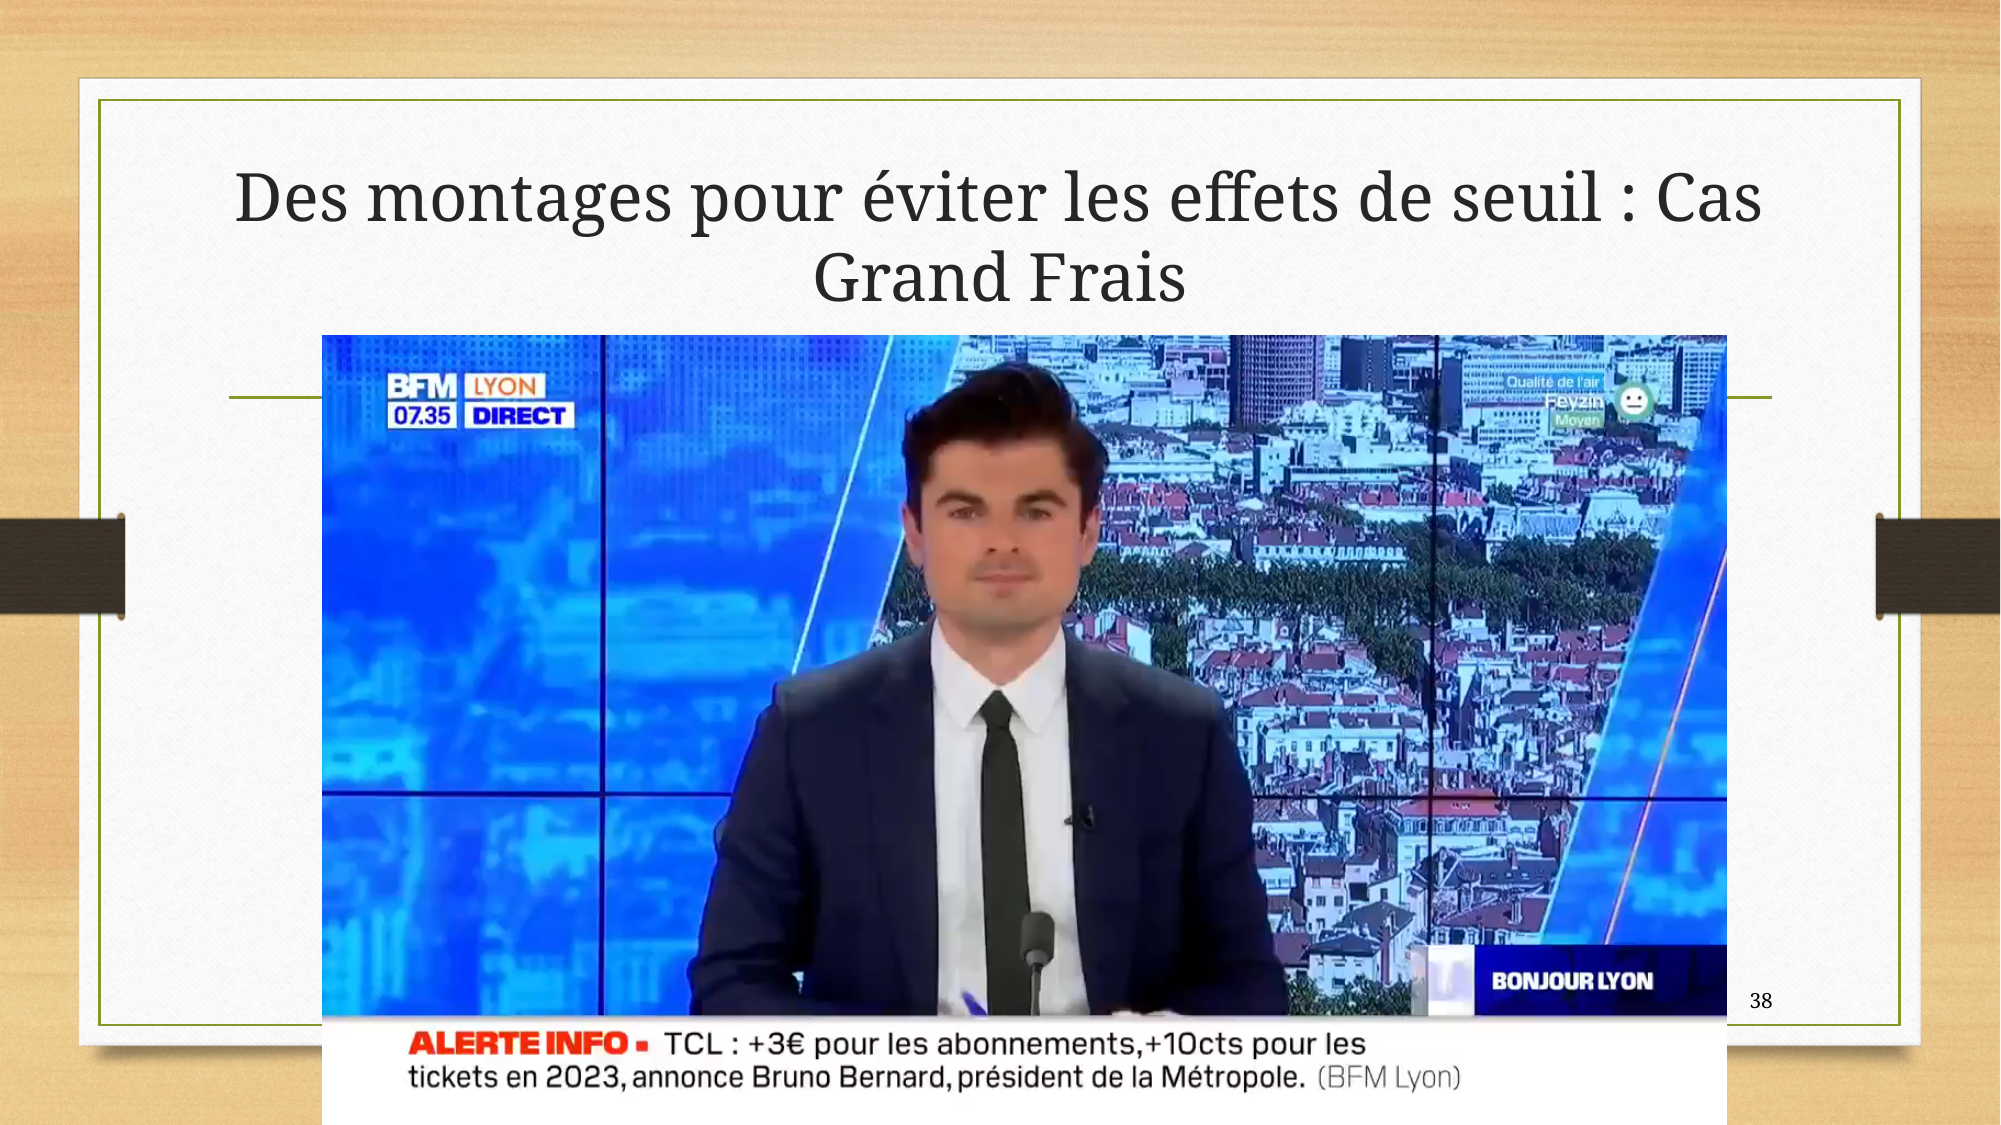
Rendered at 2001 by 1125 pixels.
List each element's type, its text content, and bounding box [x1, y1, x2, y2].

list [321, 334, 1728, 1125]
picture [0, 0, 2001, 1125]
slide_number 38 [1728, 979, 1788, 1025]
title Des montages pour éviter les effets de seuil : Cas Grand Frais [212, 127, 1788, 342]
